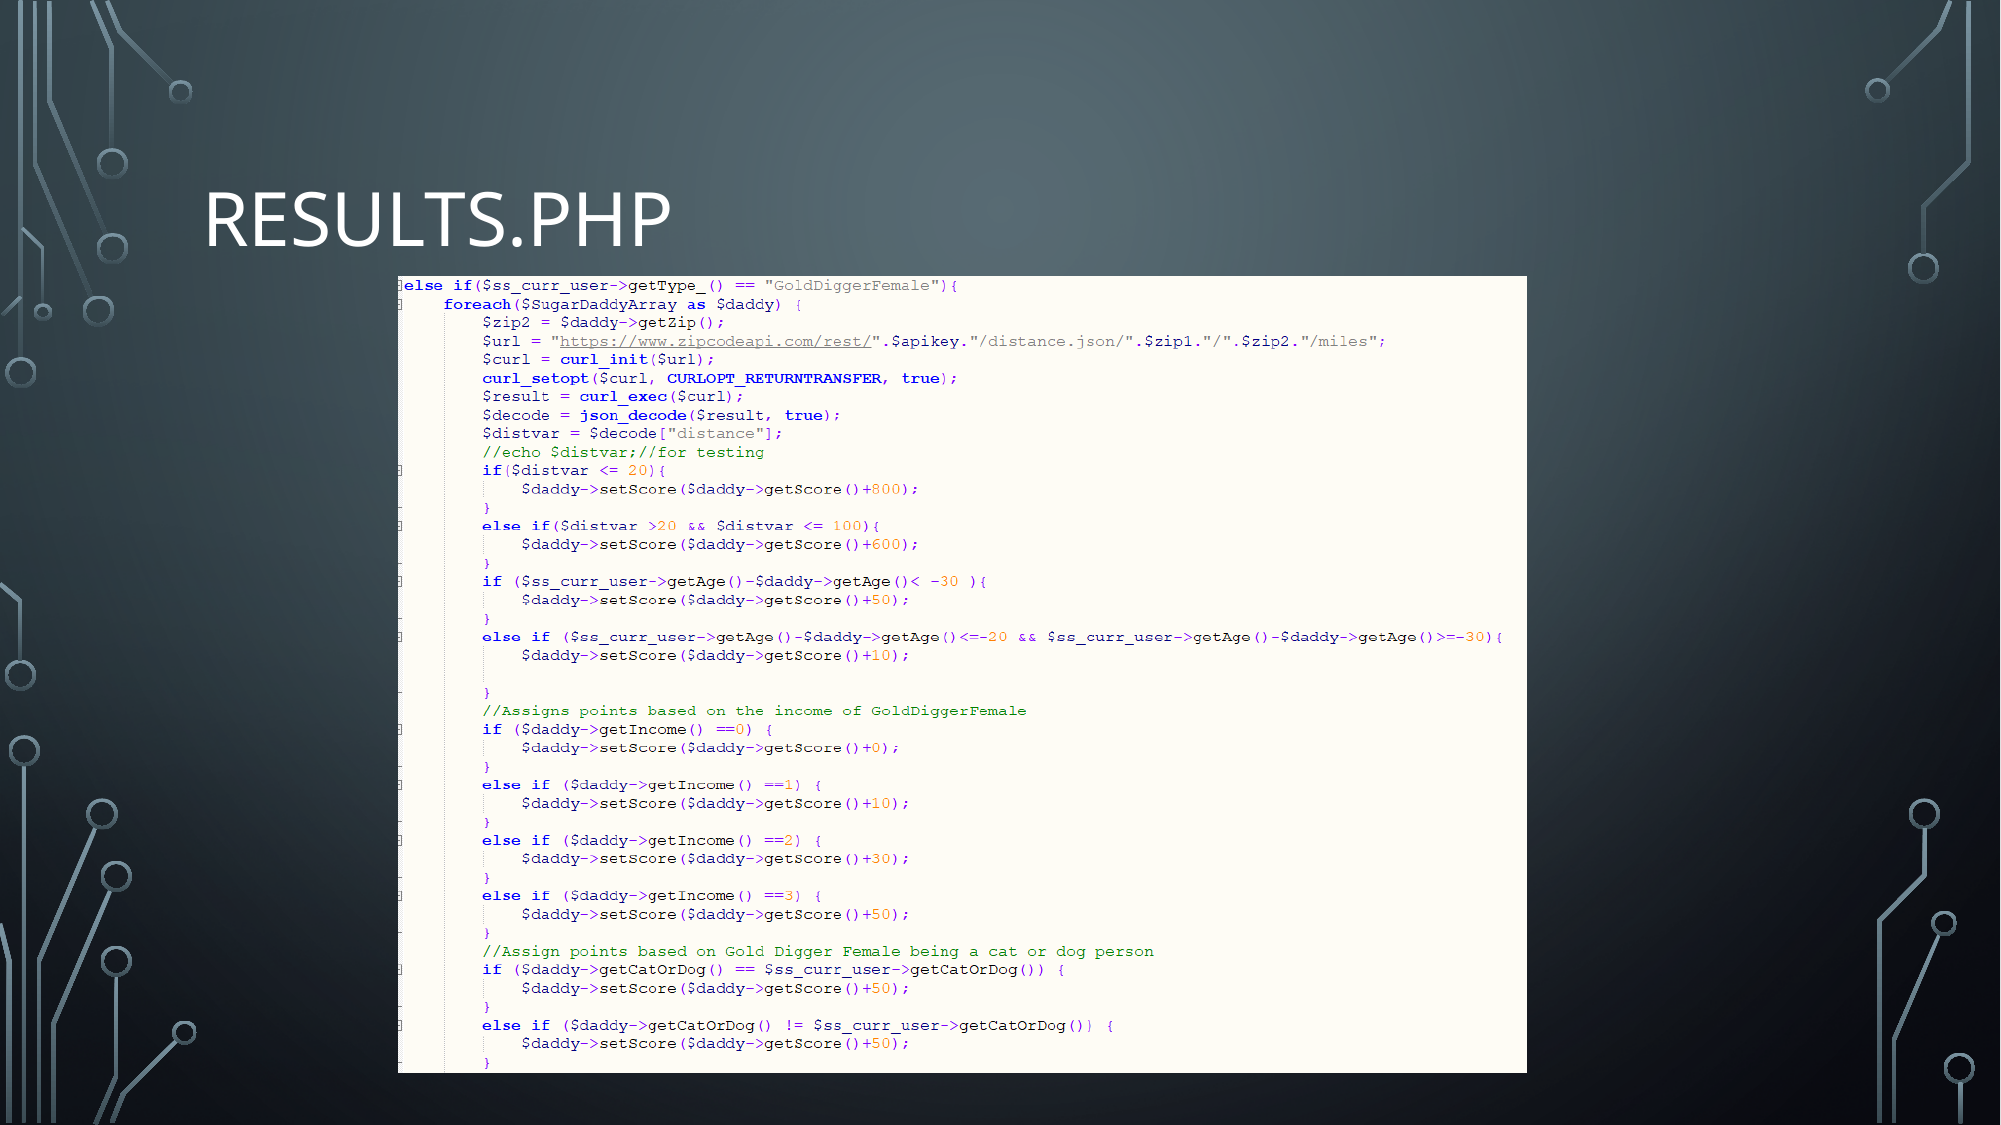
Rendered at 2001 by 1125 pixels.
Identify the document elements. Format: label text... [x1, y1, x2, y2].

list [398, 276, 1527, 1073]
title RESULTS.PHP [187, 101, 1813, 344]
